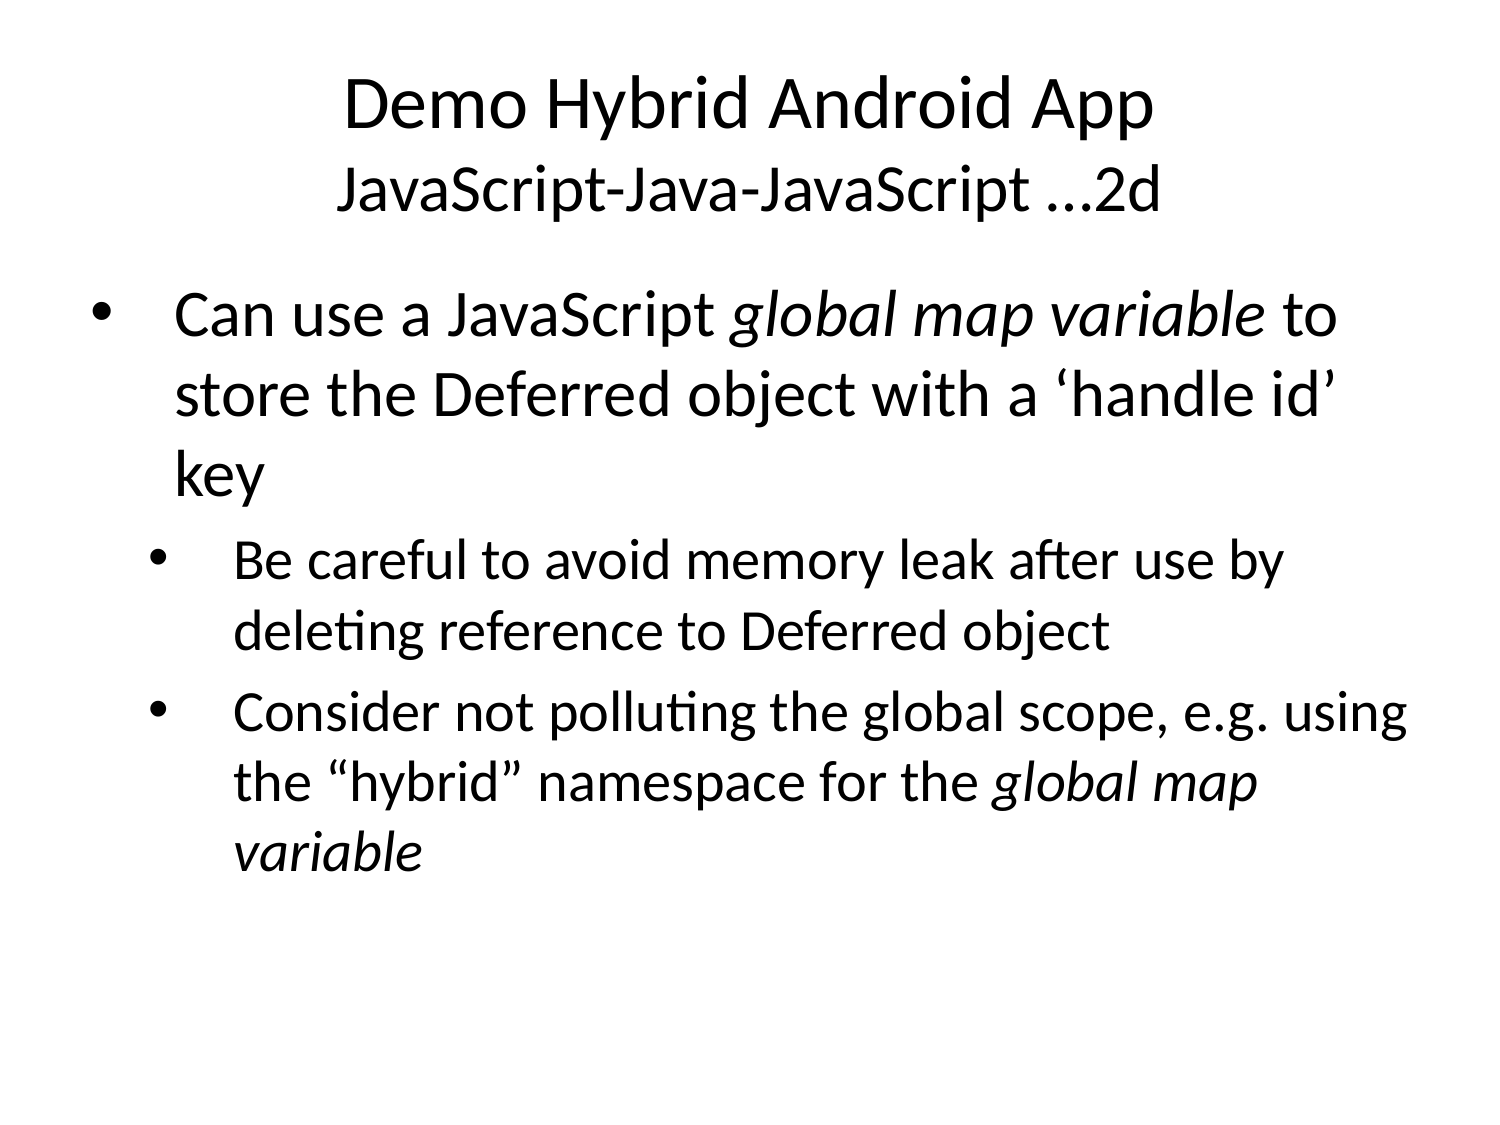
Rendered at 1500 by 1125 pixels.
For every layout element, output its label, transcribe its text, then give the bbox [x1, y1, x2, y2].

title Demo Hybrid Android App JavaScript-Java-JavaScript …2d [75, 45, 1425, 233]
list Can use a JavaScript global map variable to store the Deferred object with a ‘handle id’ key Be careful to avoid memory leak after use by deleting reference to Deferred object Consider not polluting the global scope, e.g. using the “hybrid” namespace for the global map variable [75, 262, 1425, 1005]
